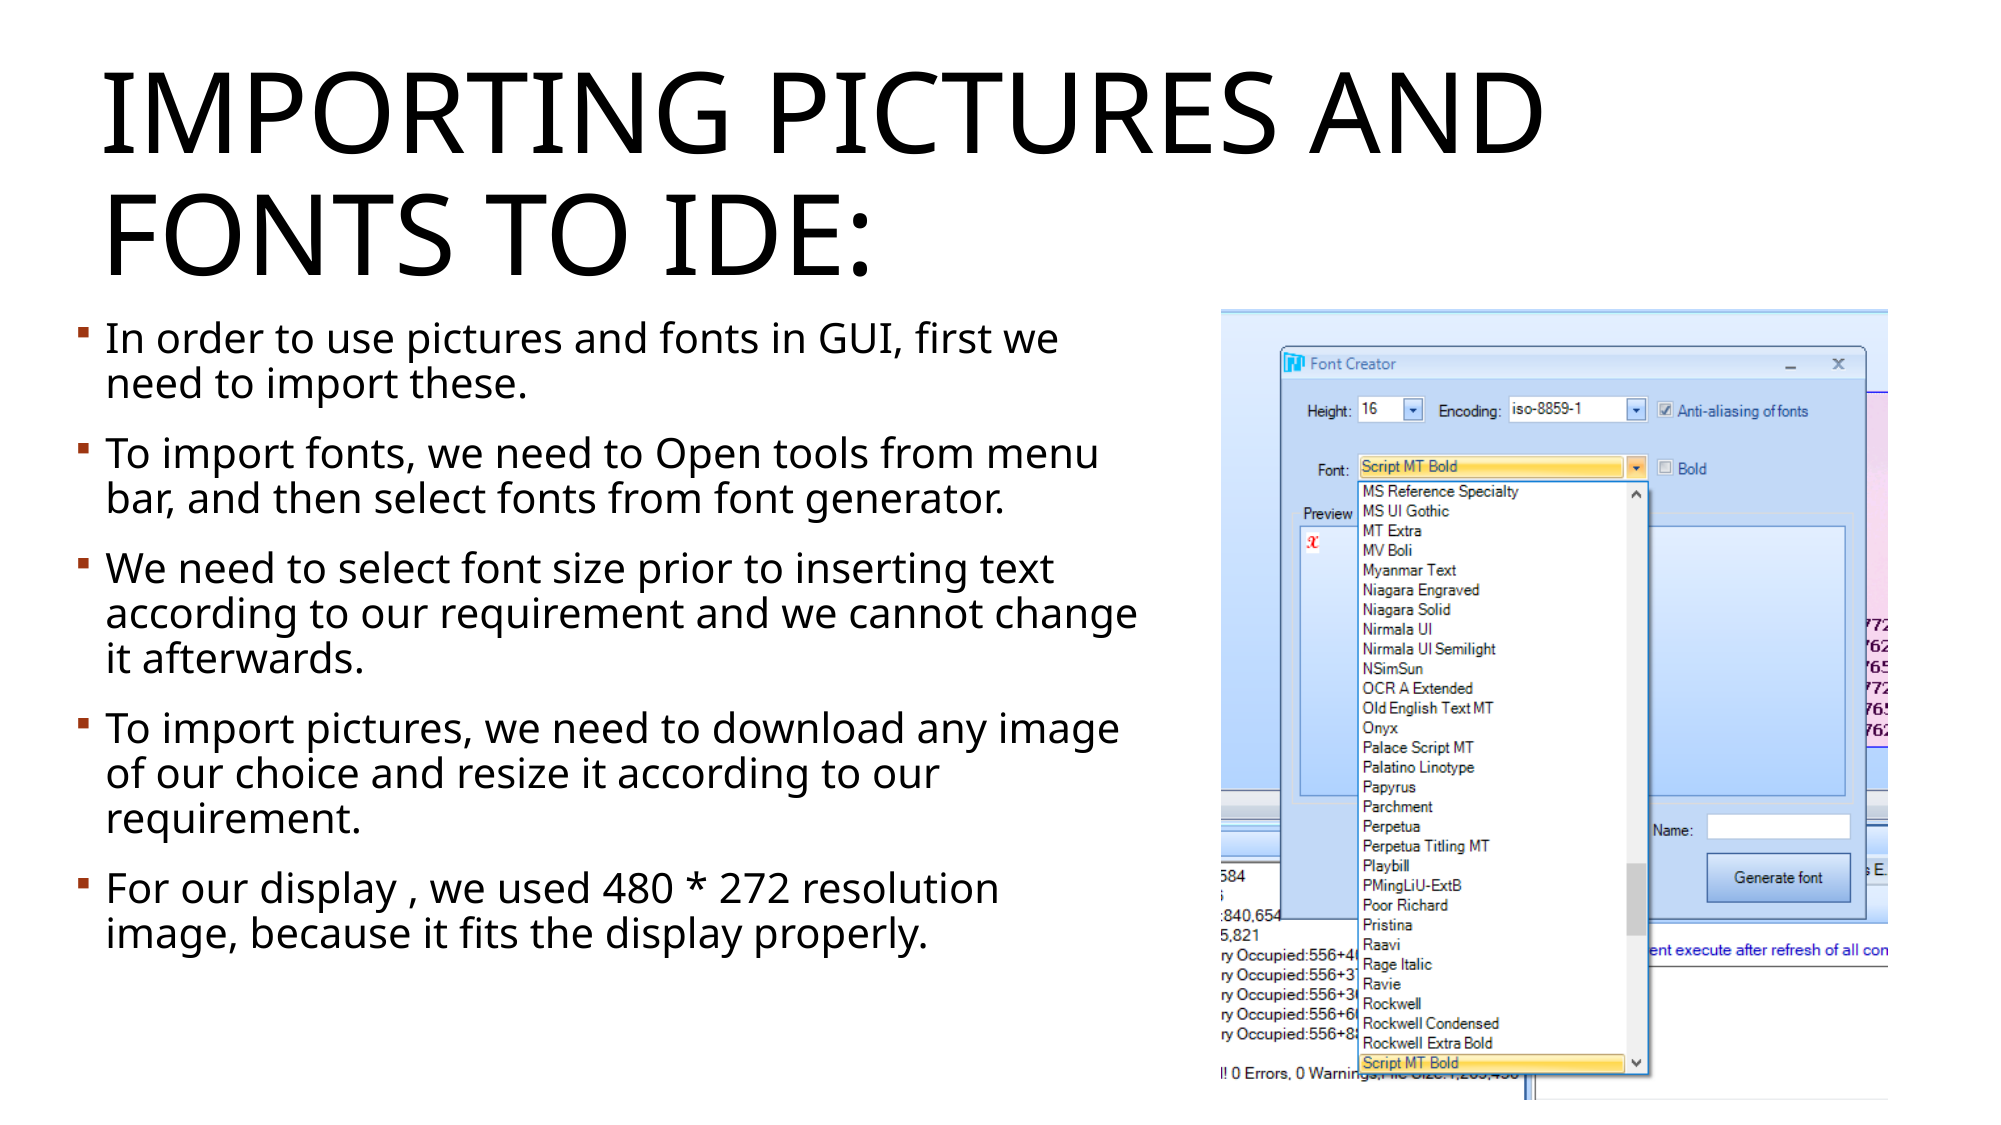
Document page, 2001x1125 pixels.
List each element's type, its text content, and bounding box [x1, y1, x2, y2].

title Importing pictures and fonts to ide: [85, 45, 1736, 310]
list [1224, 313, 1885, 1097]
list In order to use pictures and fonts in GUI, first we need to import these. To import fonts, we need to Open tools from menu bar, and then select fonts from font generator. We need to select font size prior to inserting text according to our requirement and we cannot change it afterwards. To import pictures, we need to download any image of our choice and resize it according to our requirement. For our display , we used 480 * 272 resolution image, because it fits the display properly. [60, 309, 1160, 1100]
